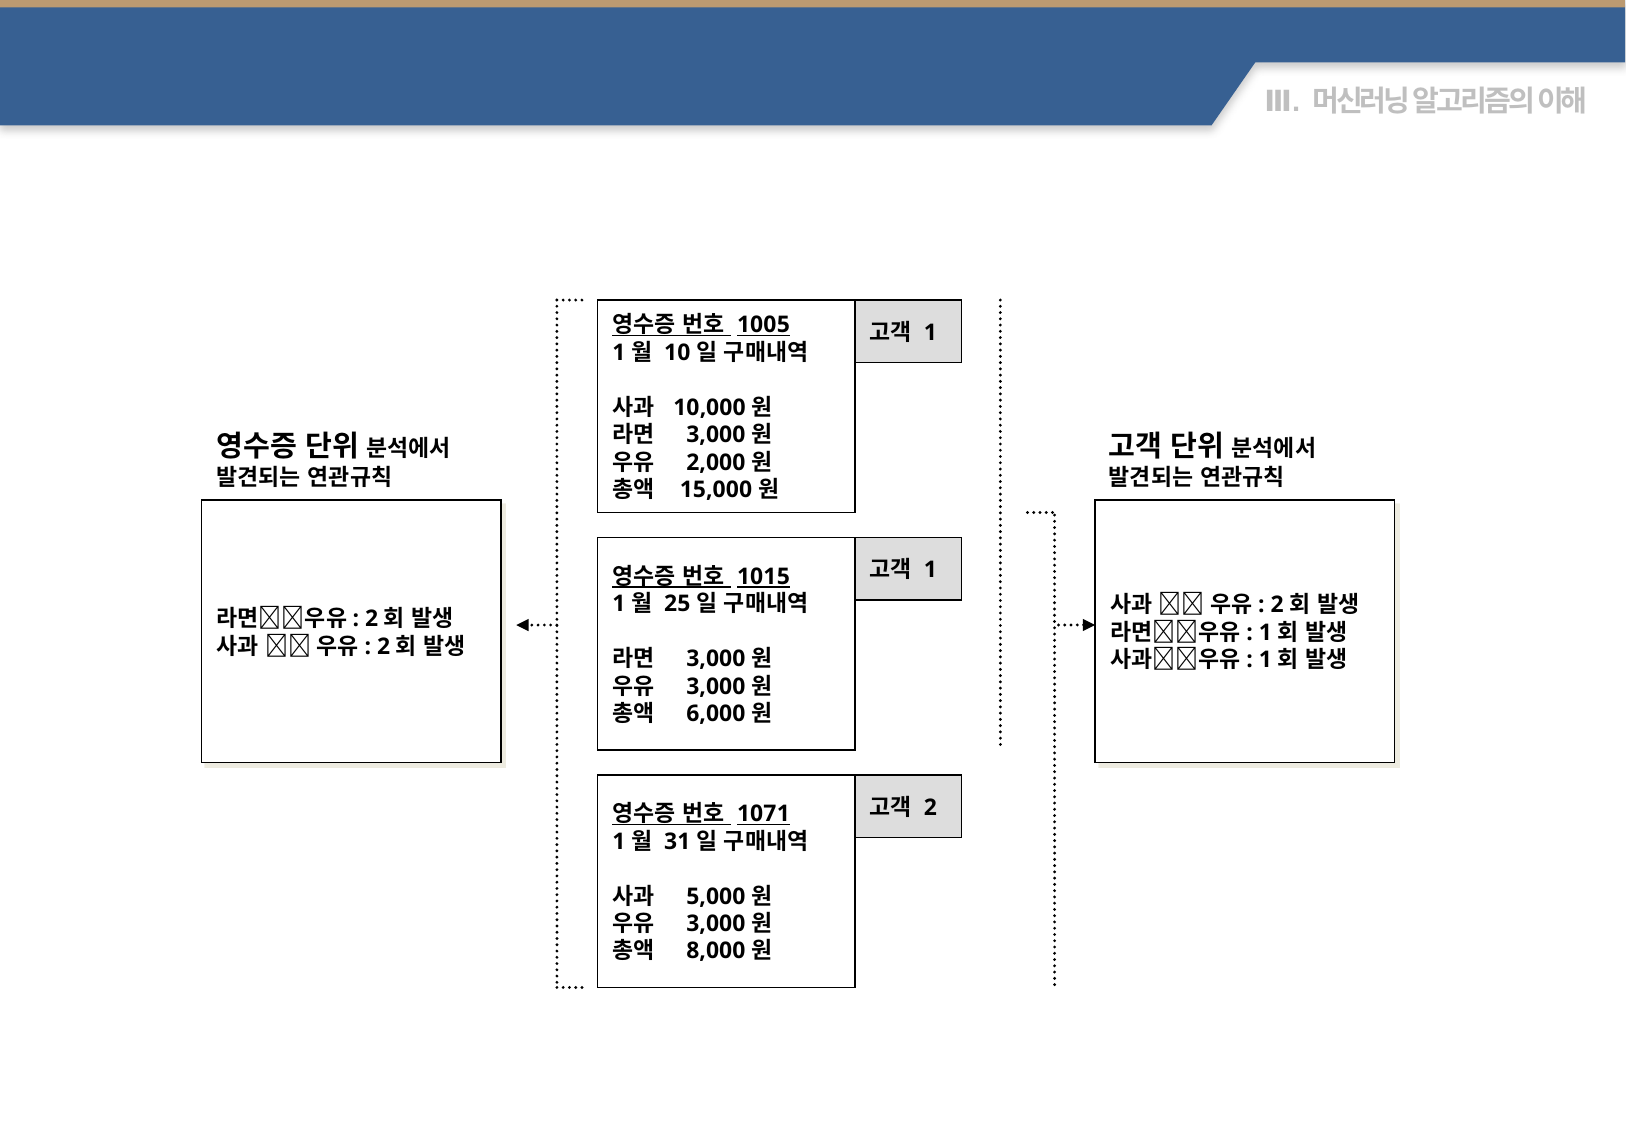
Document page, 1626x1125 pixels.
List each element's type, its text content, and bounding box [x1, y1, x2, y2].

text_box 영수증 번호 1071 1월 31일 구매내역 사과 5,000원 우유 3,000원 총액 8,000원 [597, 774, 855, 988]
text_box 영수증 번호 1015 1월 25일 구매내역 라면 3,000원 우유 3,000원 총액 6,000원 [597, 537, 855, 750]
text_box 사과  우유: 2회 발생 라면우유: 1회 발생 사과우유: 1회 발생 [1095, 500, 1395, 763]
text_box 영수증 번호 1005 1월 10일 구매내역 사과 10,000원 라면 3,000원 우유 2,000원 총액 15,000원 [597, 299, 855, 513]
text_box 고객 1 [854, 299, 962, 363]
text_box [1082, 618, 1095, 632]
text_box 라면우유: 2회 발생 사과  우유: 2회 발생 [201, 500, 501, 763]
text_box 고객 1 [854, 537, 962, 600]
text_box [516, 618, 529, 632]
text_box 고객 2 [854, 774, 962, 838]
text_box 상품에 대한 연관성 – 품목간 연관성 [50, 36, 1297, 100]
text_box 고객 단위 분석에서 발견되는 연관규칙 [1093, 420, 1332, 498]
text_box 영수증 단위 분석에서 발견되는 연관규칙 [201, 420, 467, 498]
